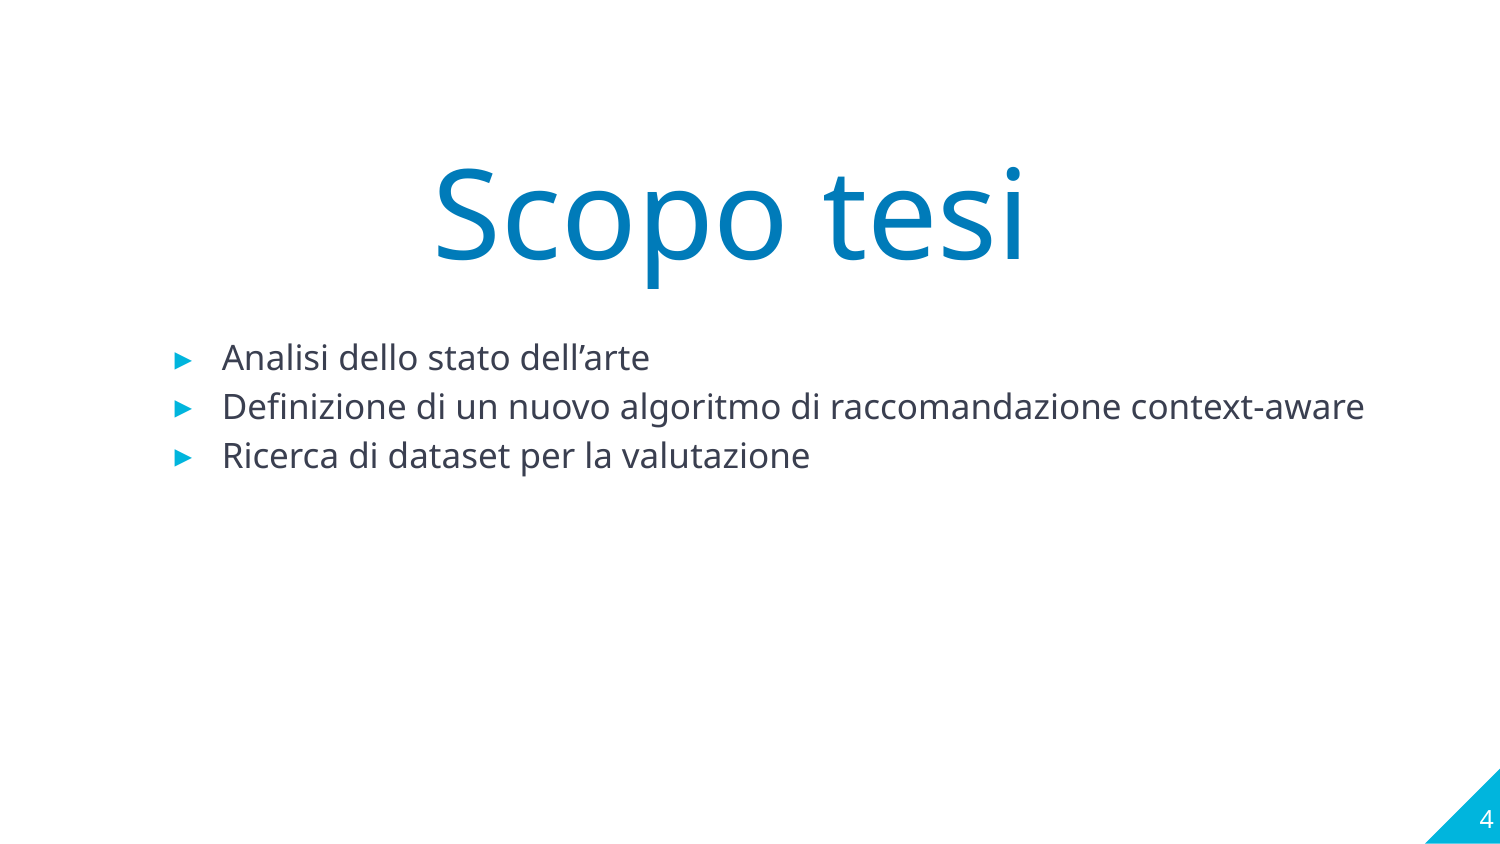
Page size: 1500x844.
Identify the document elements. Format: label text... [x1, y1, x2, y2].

subtitle Analisi dello stato dell’arte Definizione di un nuovo algoritmo di raccomandazione context-aware Ricerca di dataset per la valutazione [174, 331, 1439, 513]
title Scopo tesi [432, 93, 1068, 284]
slide_number 4 [1418, 760, 1494, 838]
